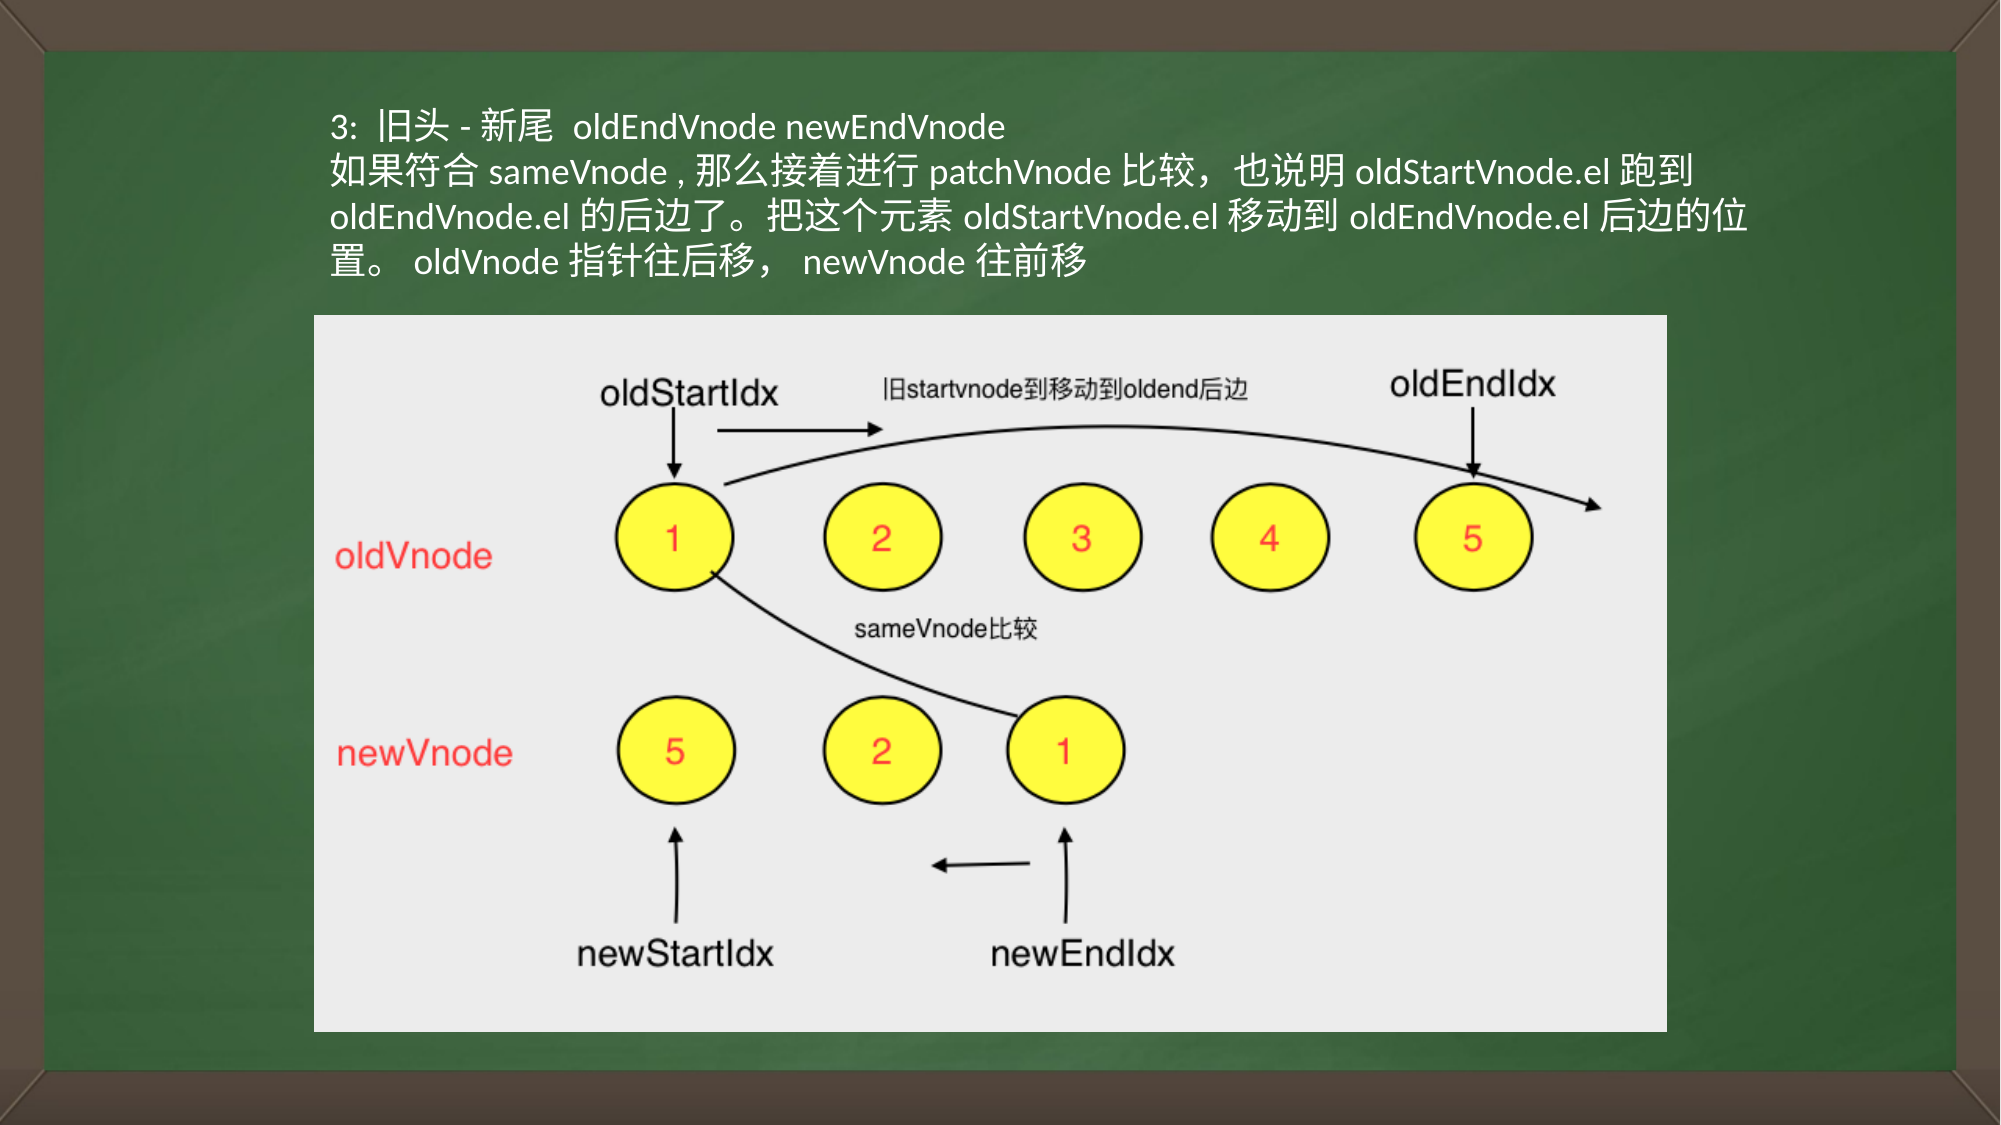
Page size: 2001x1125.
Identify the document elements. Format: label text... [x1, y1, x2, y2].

picture [0, 0, 2001, 1125]
text_box 3: 旧头-新尾 oldEndVnode newEndVnode 如果符合sameVnode ,那么接着进行patchVnode比较，也说明oldStartVnode.el跑到oldEndVnode.el的后边了。把这个元素oldStartVnode.el移动到oldEndVnode.el后边的位置。oldVnode指针往后移，newVnode往前移 [314, 49, 1944, 514]
